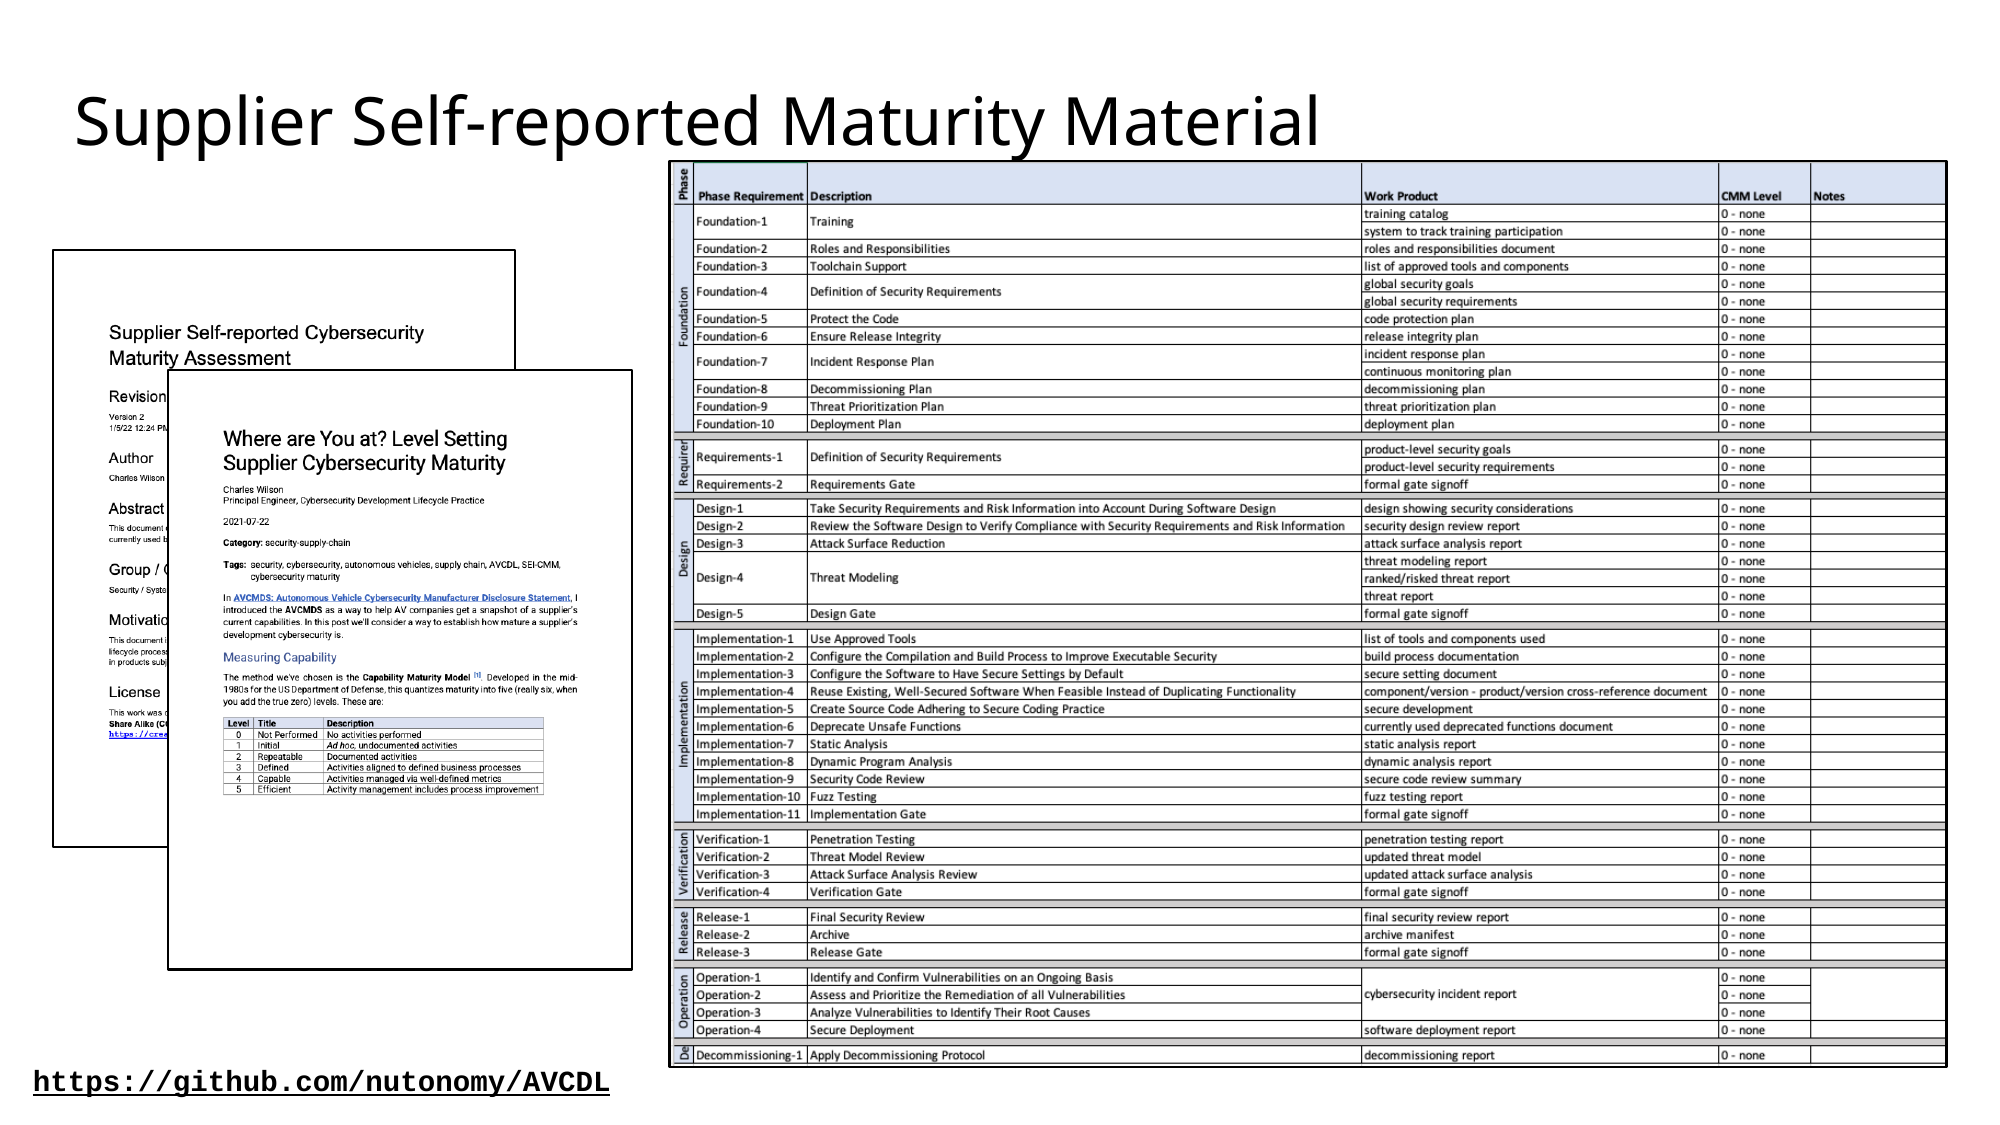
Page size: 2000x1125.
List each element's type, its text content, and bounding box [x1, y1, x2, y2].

picture [53, 250, 632, 969]
title Supplier Self-reported Maturity Material [74, 75, 1925, 162]
picture [670, 161, 1946, 1066]
text_box https://github.com/nutonomy/AVCDL [18, 1055, 643, 1105]
